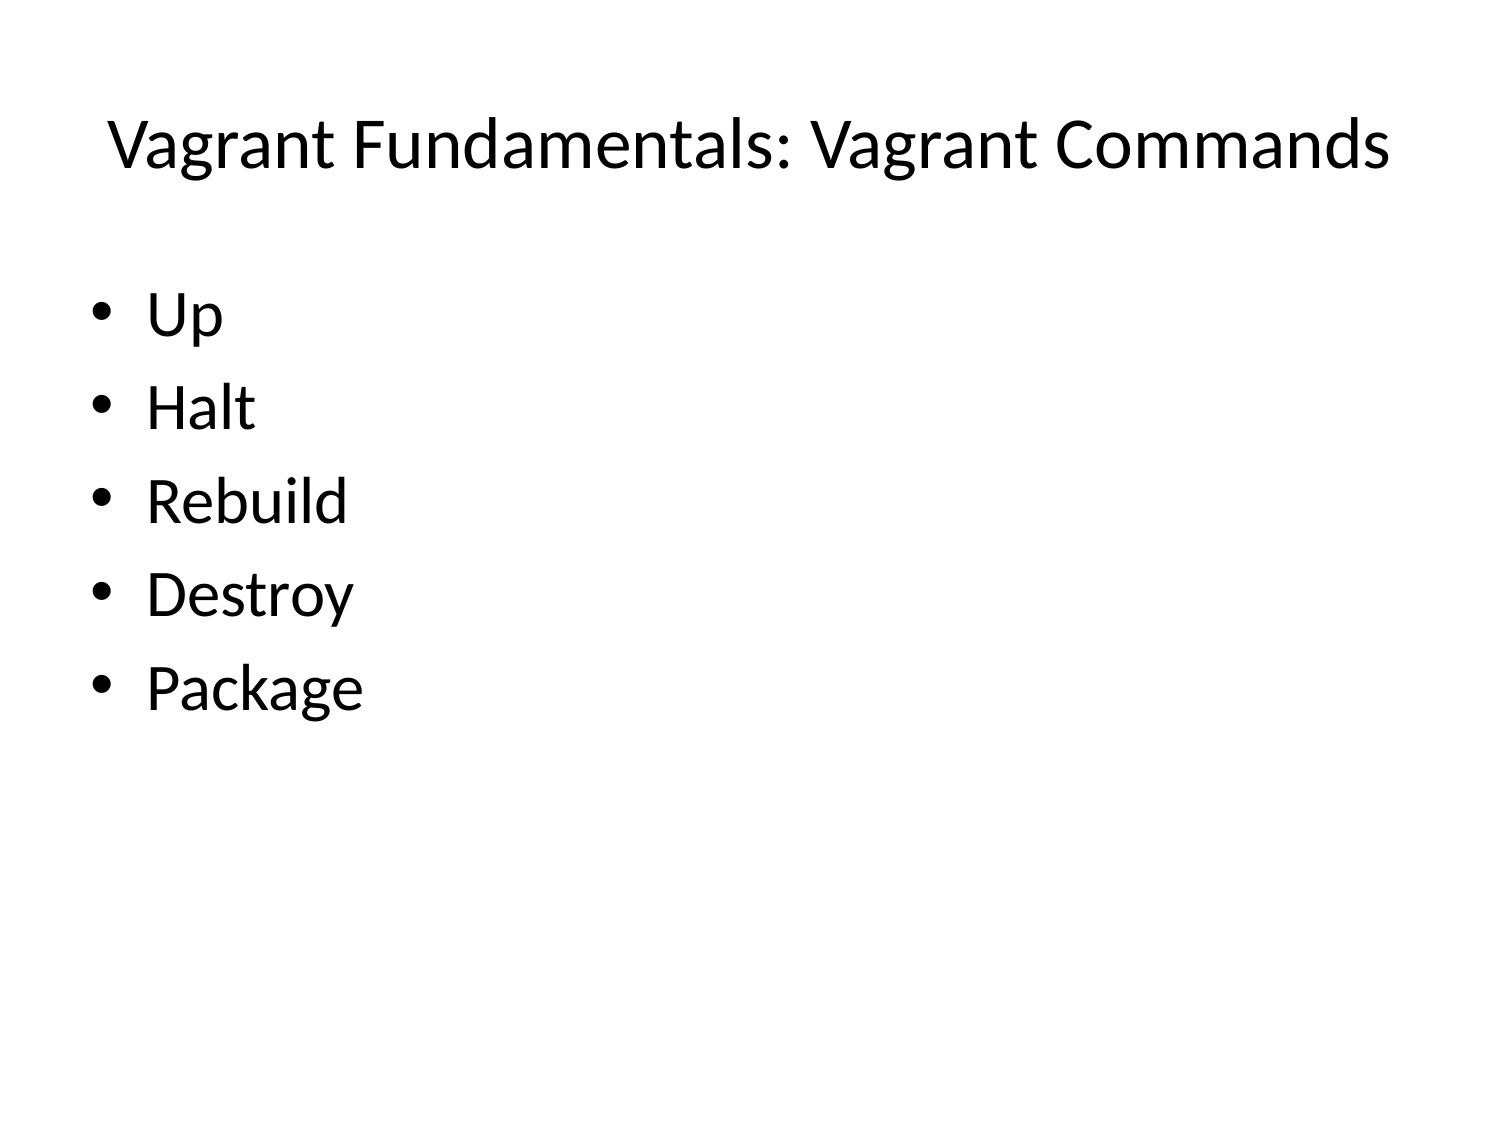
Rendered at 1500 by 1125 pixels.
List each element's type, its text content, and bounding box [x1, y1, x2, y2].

title Vagrant Fundamentals: Vagrant Commands [75, 45, 1425, 233]
list Up Halt Rebuild Destroy Package [75, 262, 1425, 1005]
